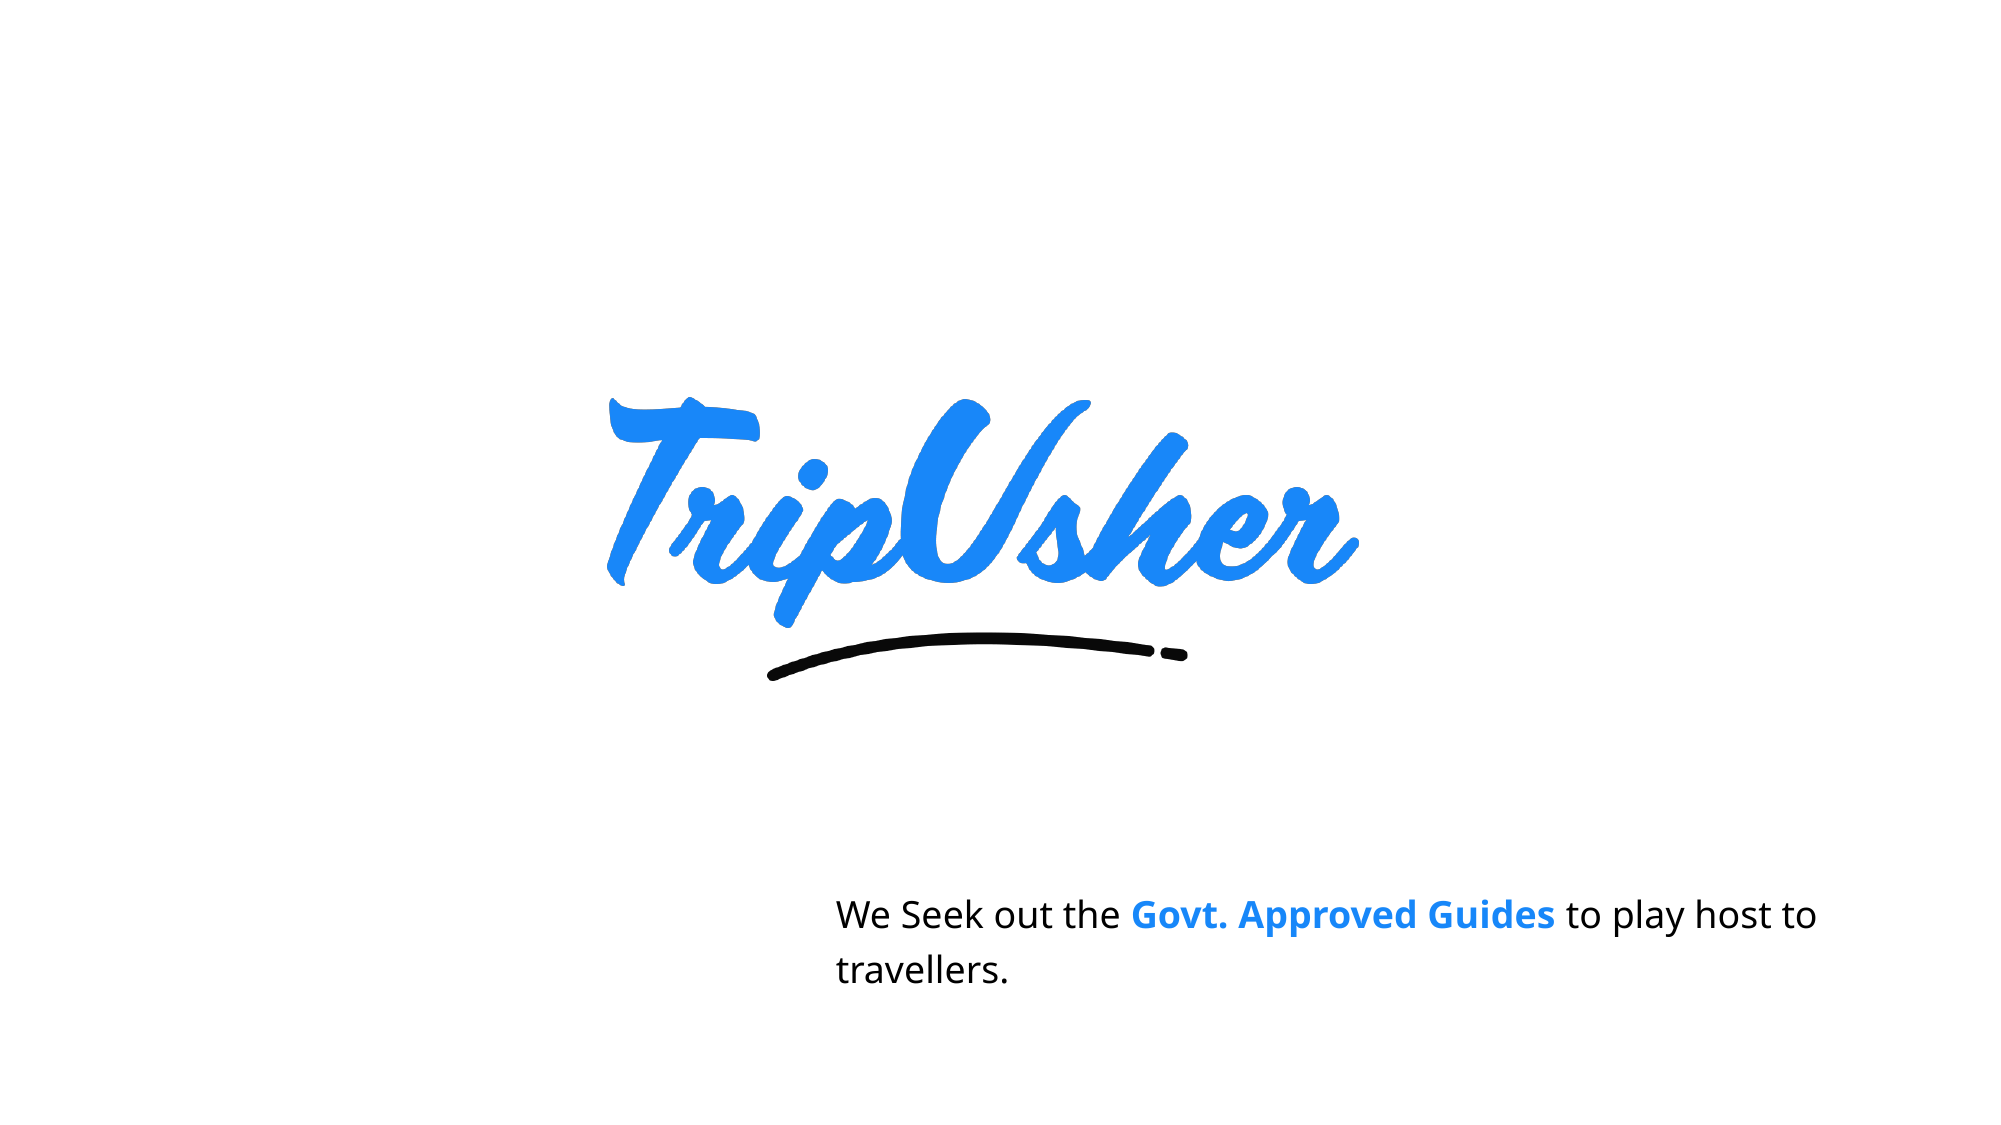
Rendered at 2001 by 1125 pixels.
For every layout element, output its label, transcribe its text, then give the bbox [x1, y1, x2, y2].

picture [607, 397, 1359, 681]
text_box We Seek out the Govt. Approved Guides to play host to travellers. [821, 875, 1949, 998]
